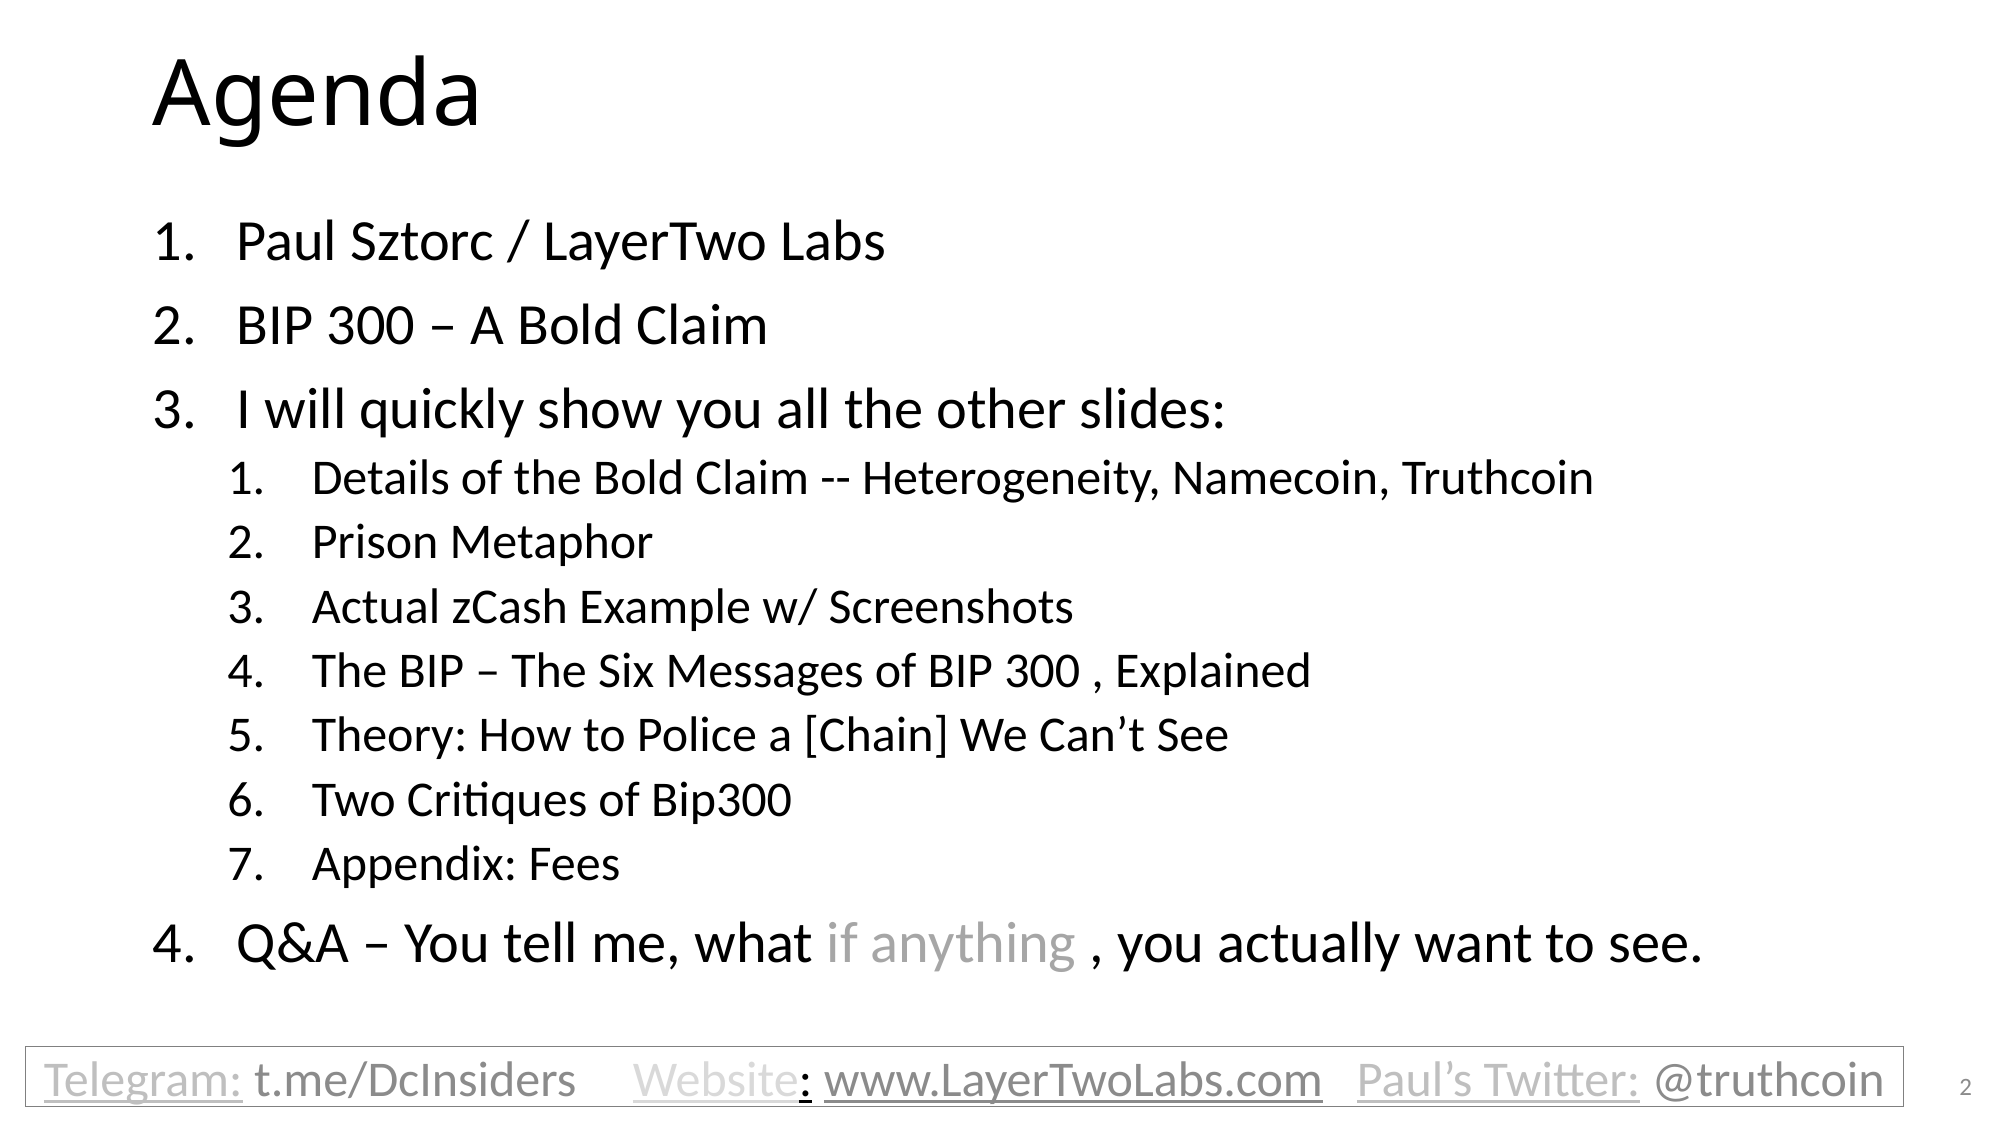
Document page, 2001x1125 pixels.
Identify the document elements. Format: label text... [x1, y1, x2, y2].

list Paul Sztorc / LayerTwo Labs BIP 300 – A Bold Claim I will quickly show you all the other slides: Details of the Bold Claim -- Heterogeneity, Namecoin, Truthcoin Prison Metaphor Actual zCash Example w/ Screenshots The BIP – The Six Messages of BIP 300 , Explained Theory: How to Police a [Chain] We Can’t See Two Critiques of Bip300 Appendix: Fees Q&A – You tell me, what if anything , you actually want to see. [137, 202, 1863, 1014]
footer Telegram: t.me/DcInsiders Website: www.LayerTwoLabs.com Paul’s Twitter: @truthcoin [25, 1046, 1904, 1107]
title Agenda [137, 32, 1863, 159]
slide_number 2 [1915, 1055, 1987, 1116]
